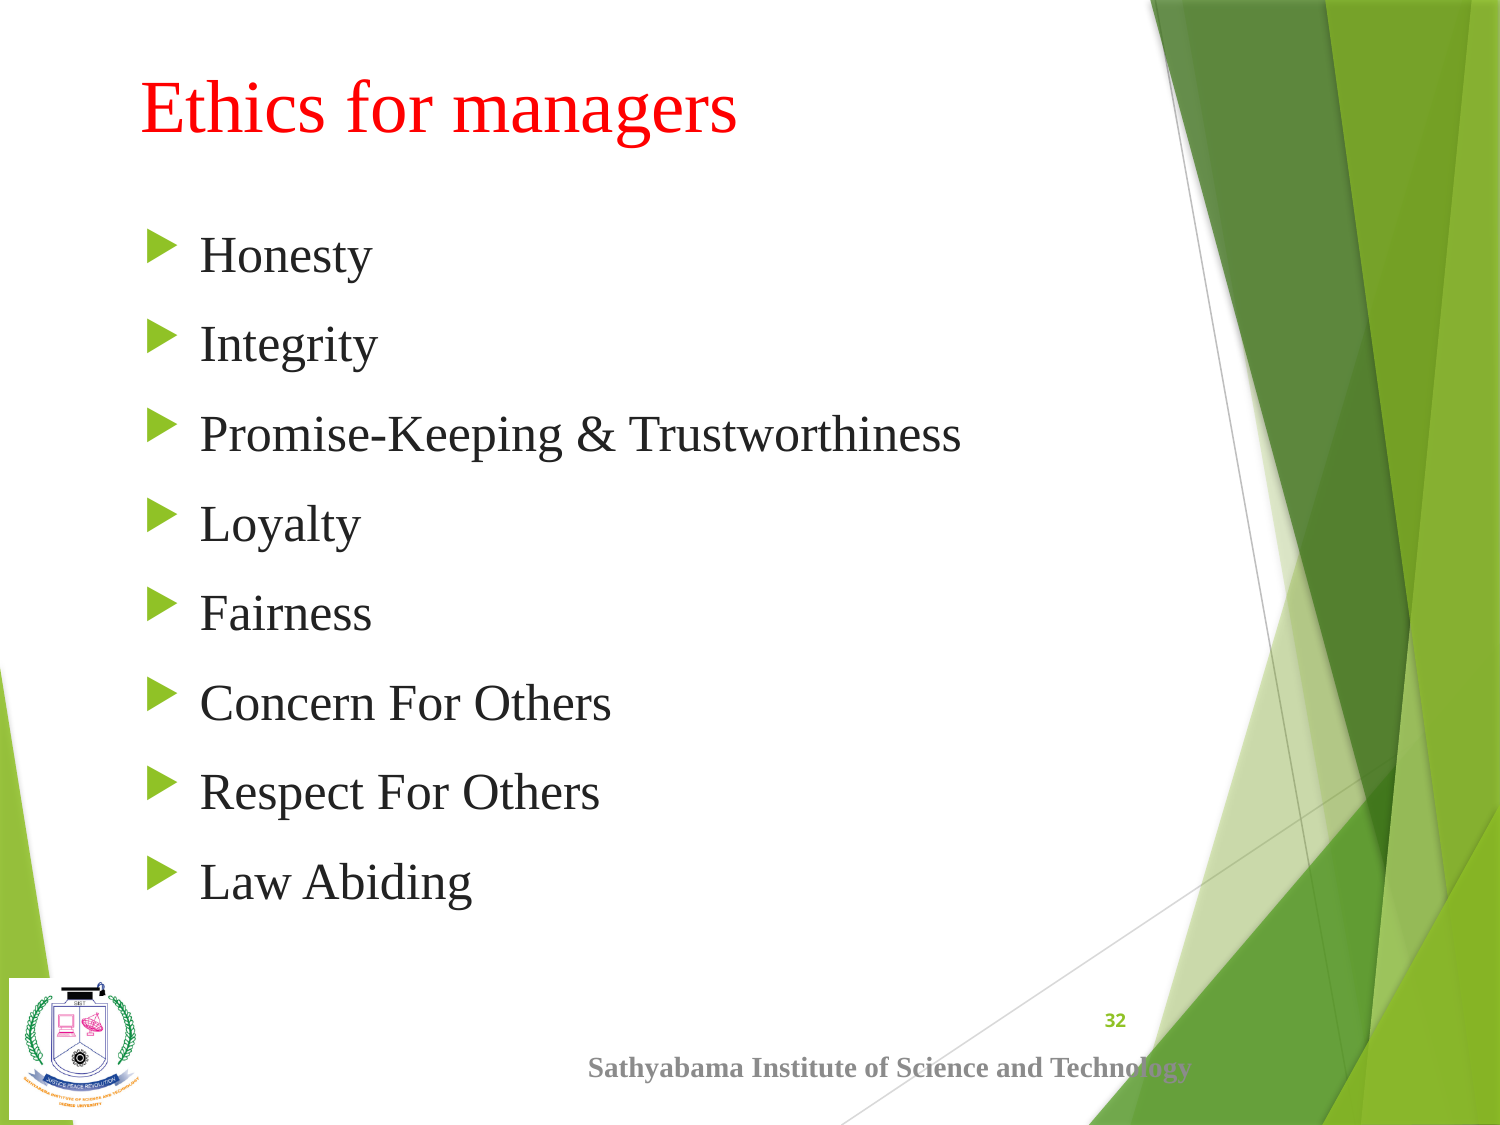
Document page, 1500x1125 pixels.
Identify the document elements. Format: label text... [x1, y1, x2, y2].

list Honesty Integrity Promise-Keeping & Trustworthiness Loyalty Fairness Concern For Others Respect For Others Law Abiding [128, 212, 1170, 1025]
slide_number 32 [1057, 991, 1142, 1051]
picture [9, 977, 152, 1121]
footer Sathyabama Institute of Science and Technology [572, 1036, 1353, 1097]
title Ethics for managers [125, 50, 1167, 163]
